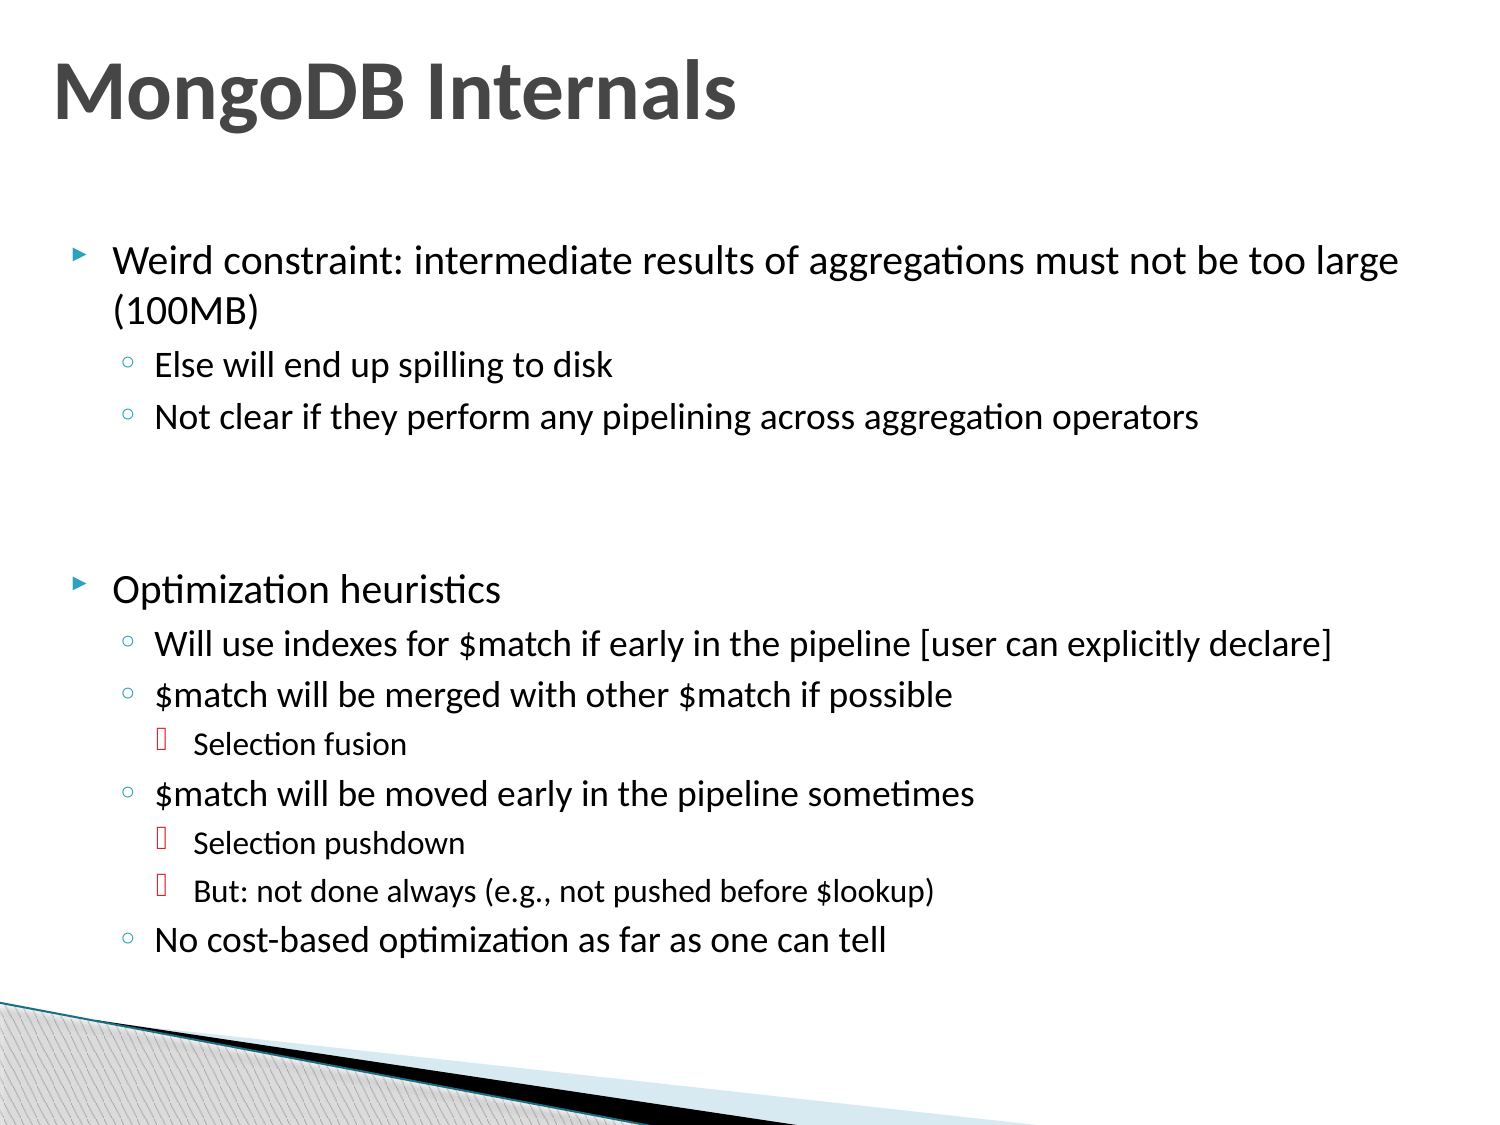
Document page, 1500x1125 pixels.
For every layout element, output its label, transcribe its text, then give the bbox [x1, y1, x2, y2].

list Weird constraint: intermediate results of aggregations must not be too large (100MB) Else will end up spilling to disk Not clear if they perform any pipelining across aggregation operators Optimization heuristics Will use indexes for $match if early in the pipeline [user can explicitly declare] $match will be merged with other $match if possible Selection fusion $match will be moved early in the pipeline sometimes Selection pushdown But: not done always (e.g., not pushed before $lookup) No cost-based optimization as far as one can tell [37, 225, 1438, 839]
title MongoDB Internals [37, 24, 1425, 145]
